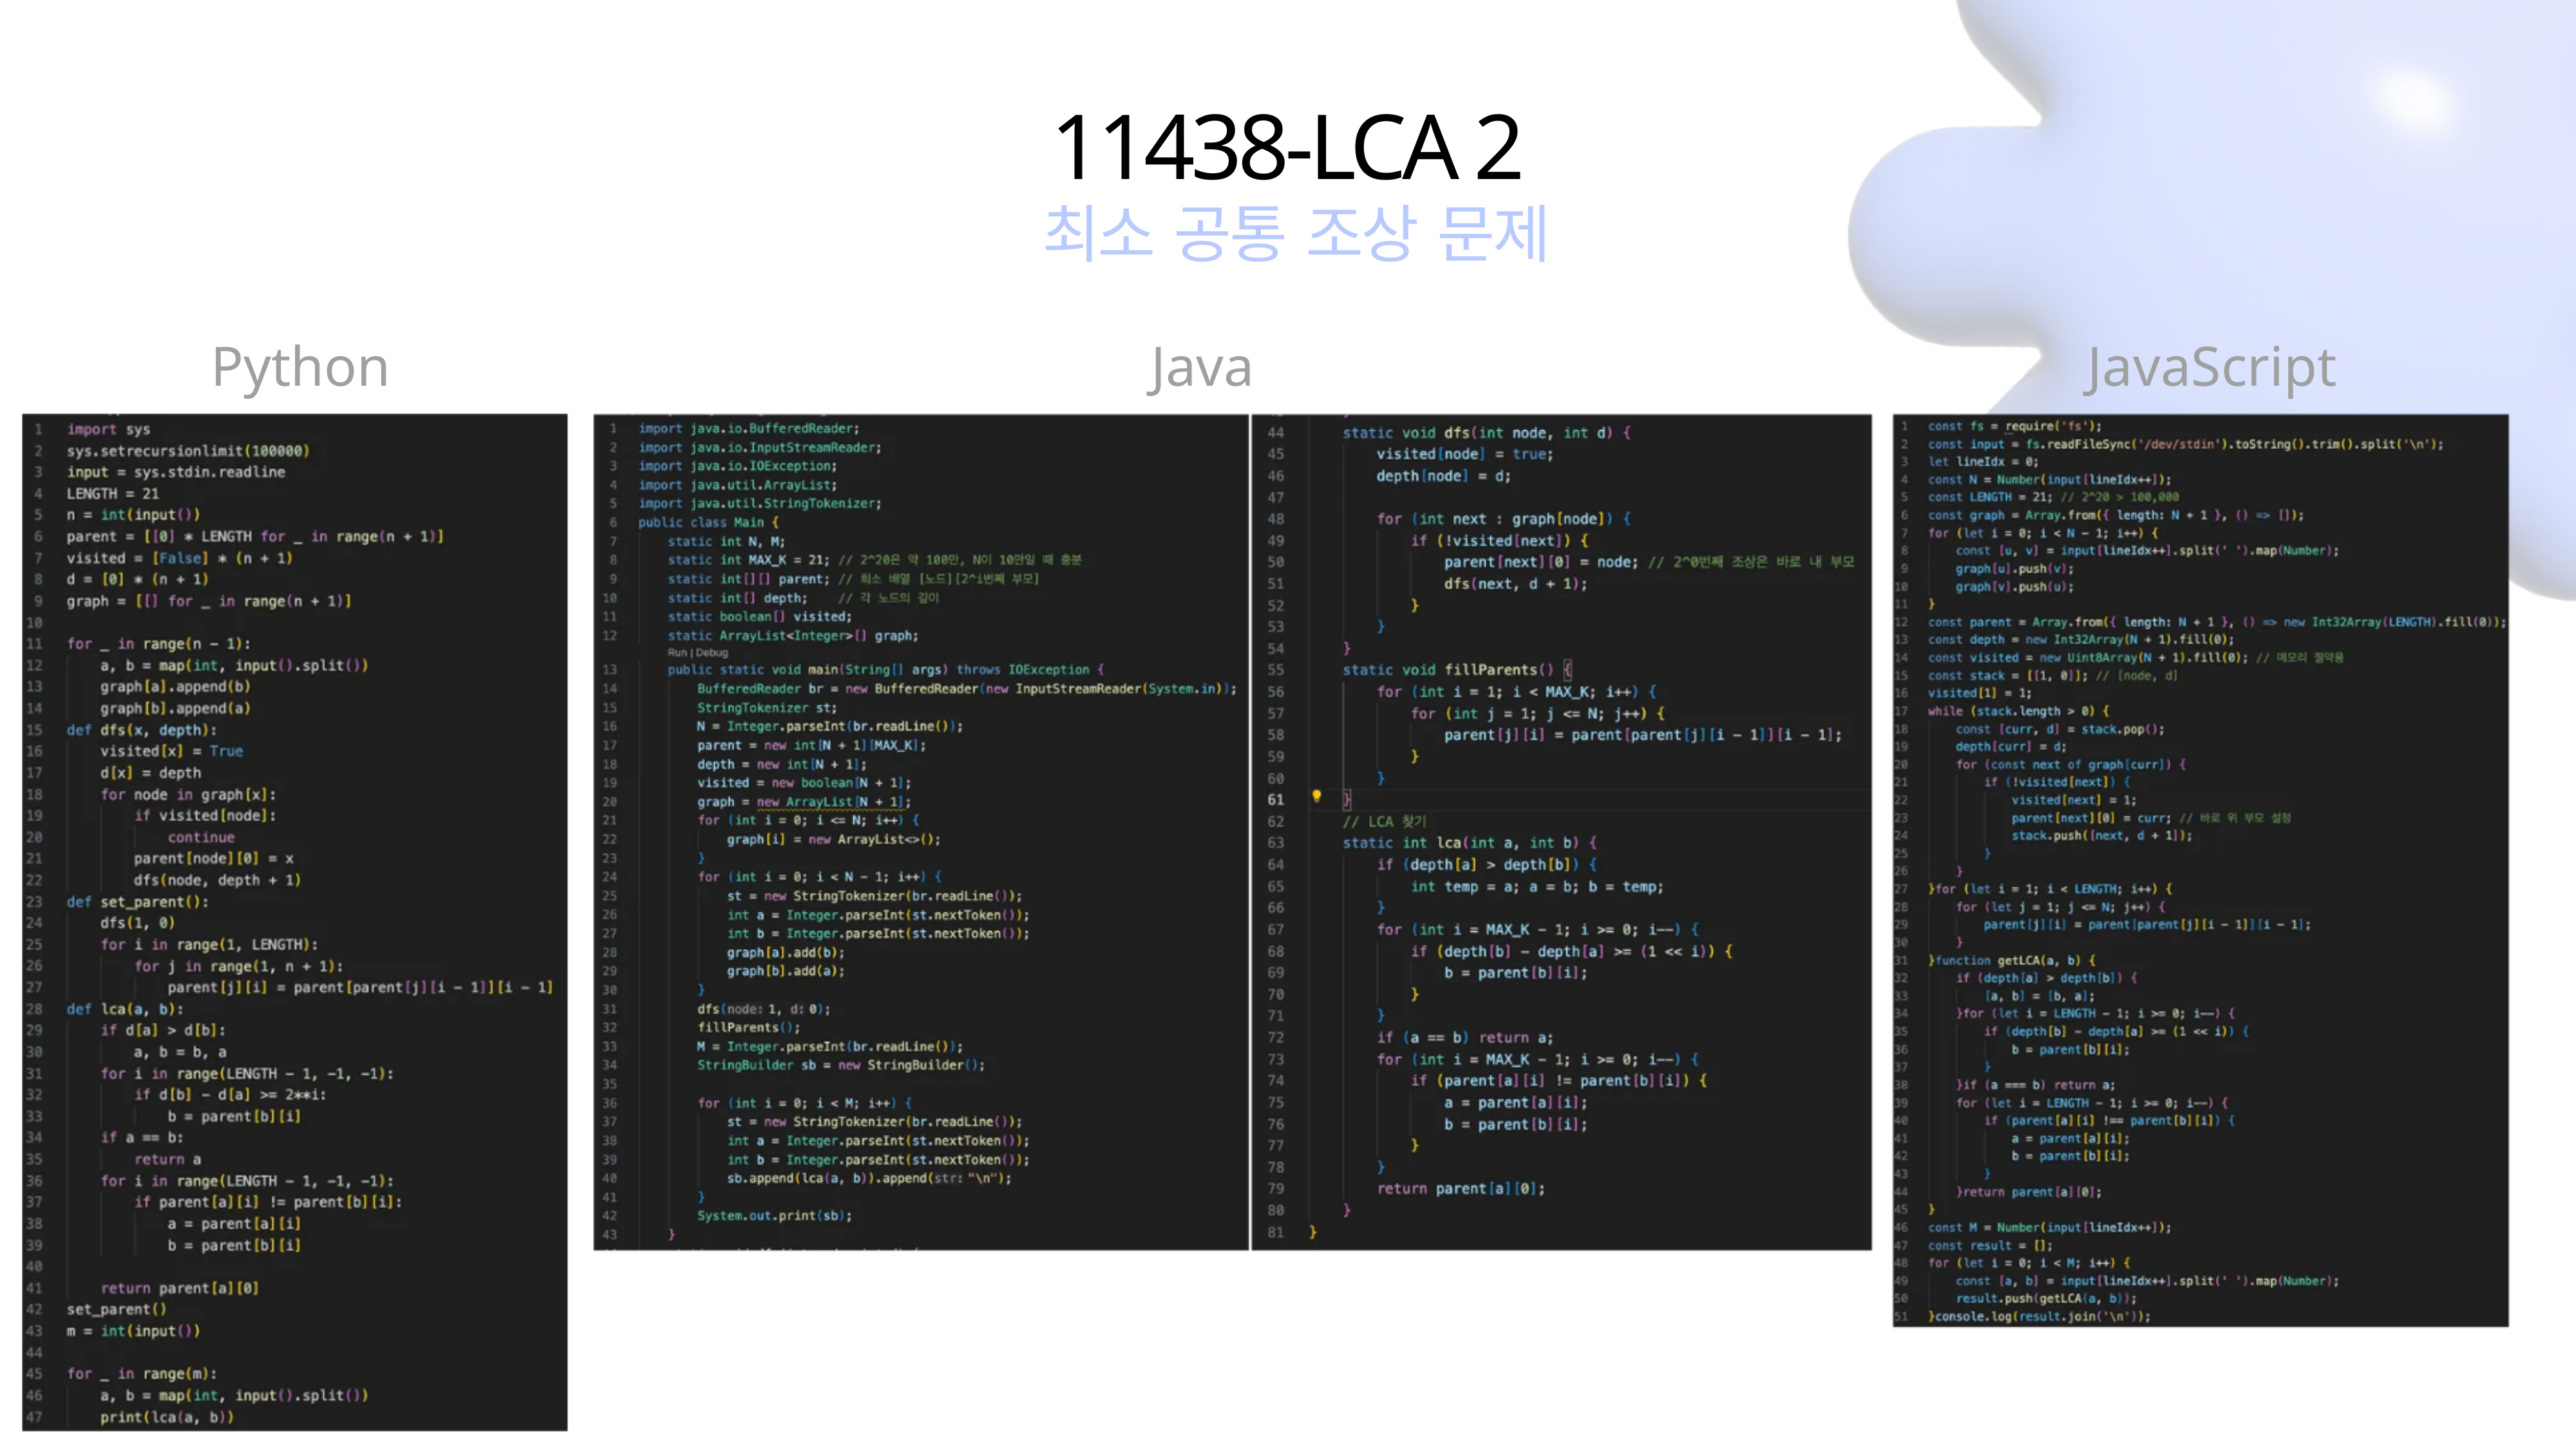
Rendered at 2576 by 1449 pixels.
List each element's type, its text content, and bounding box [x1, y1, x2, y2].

text_box 최소 공통 조상 문제 [788, 176, 1804, 293]
picture [592, 0, 2576, 1330]
picture [21, 413, 569, 1434]
text_box Java [1141, 316, 1283, 393]
text_box 11438-LCA 2 [607, 66, 1843, 230]
text_box Python [201, 316, 407, 393]
